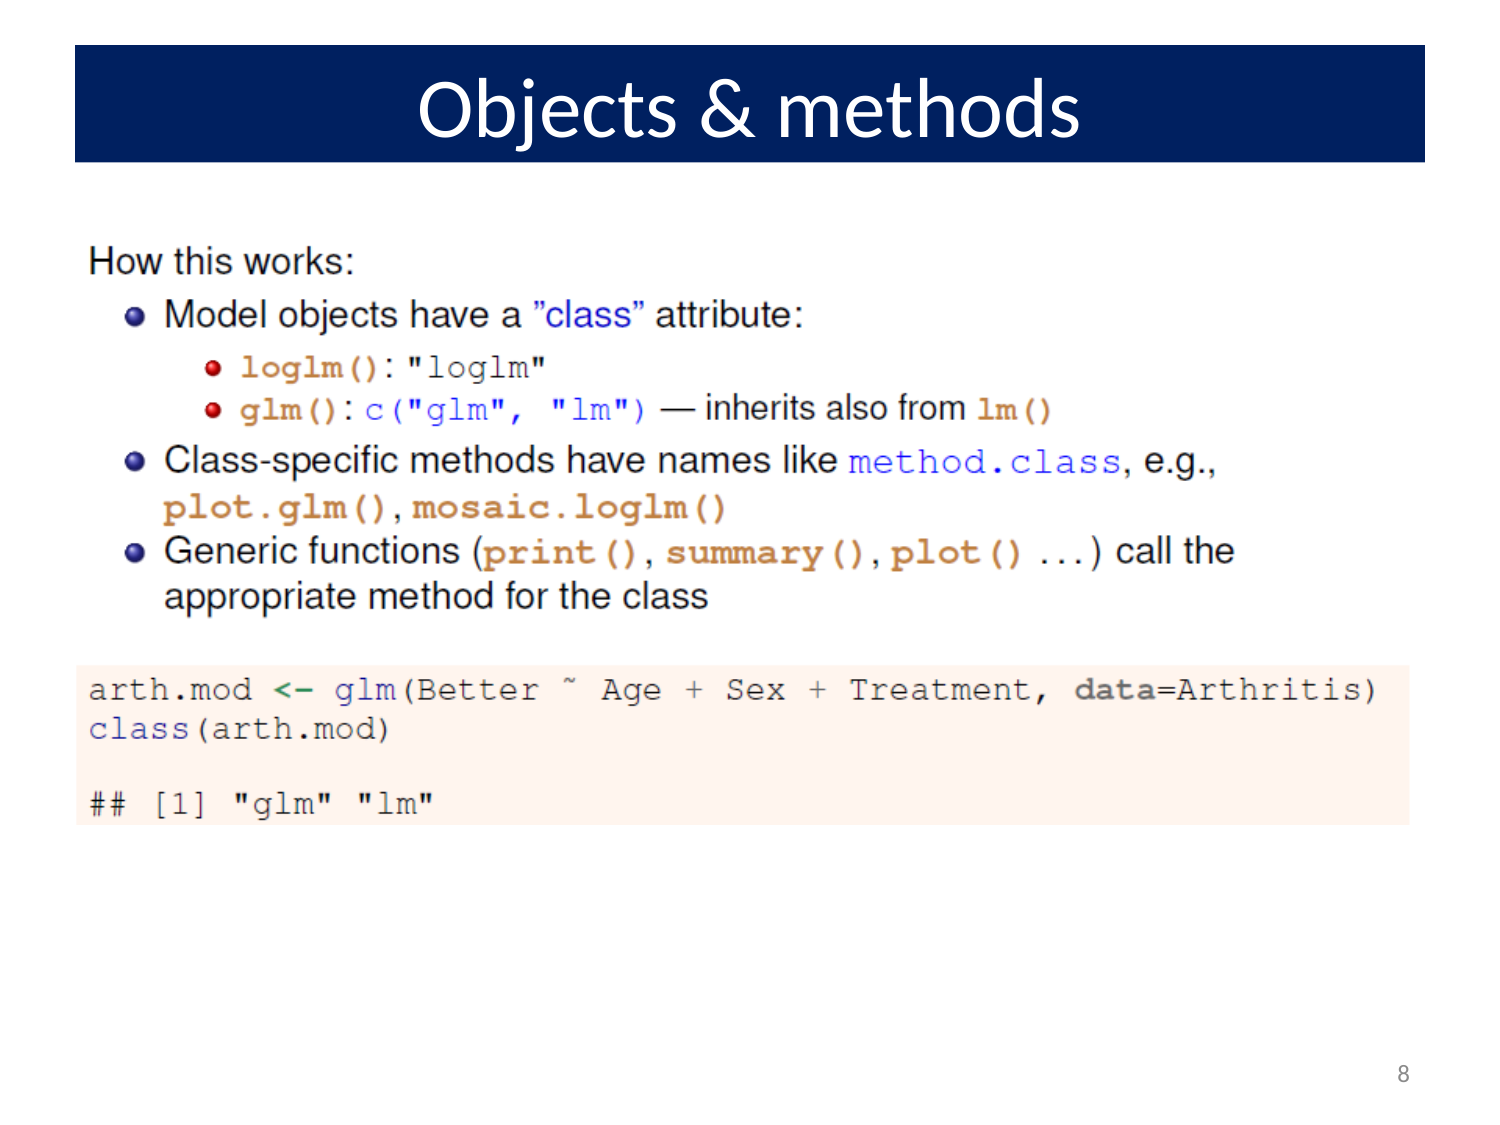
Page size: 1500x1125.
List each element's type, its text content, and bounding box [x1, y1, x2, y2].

slide_number 8 [1074, 1042, 1425, 1103]
picture [74, 237, 1416, 826]
title Objects & methods [75, 45, 1425, 163]
